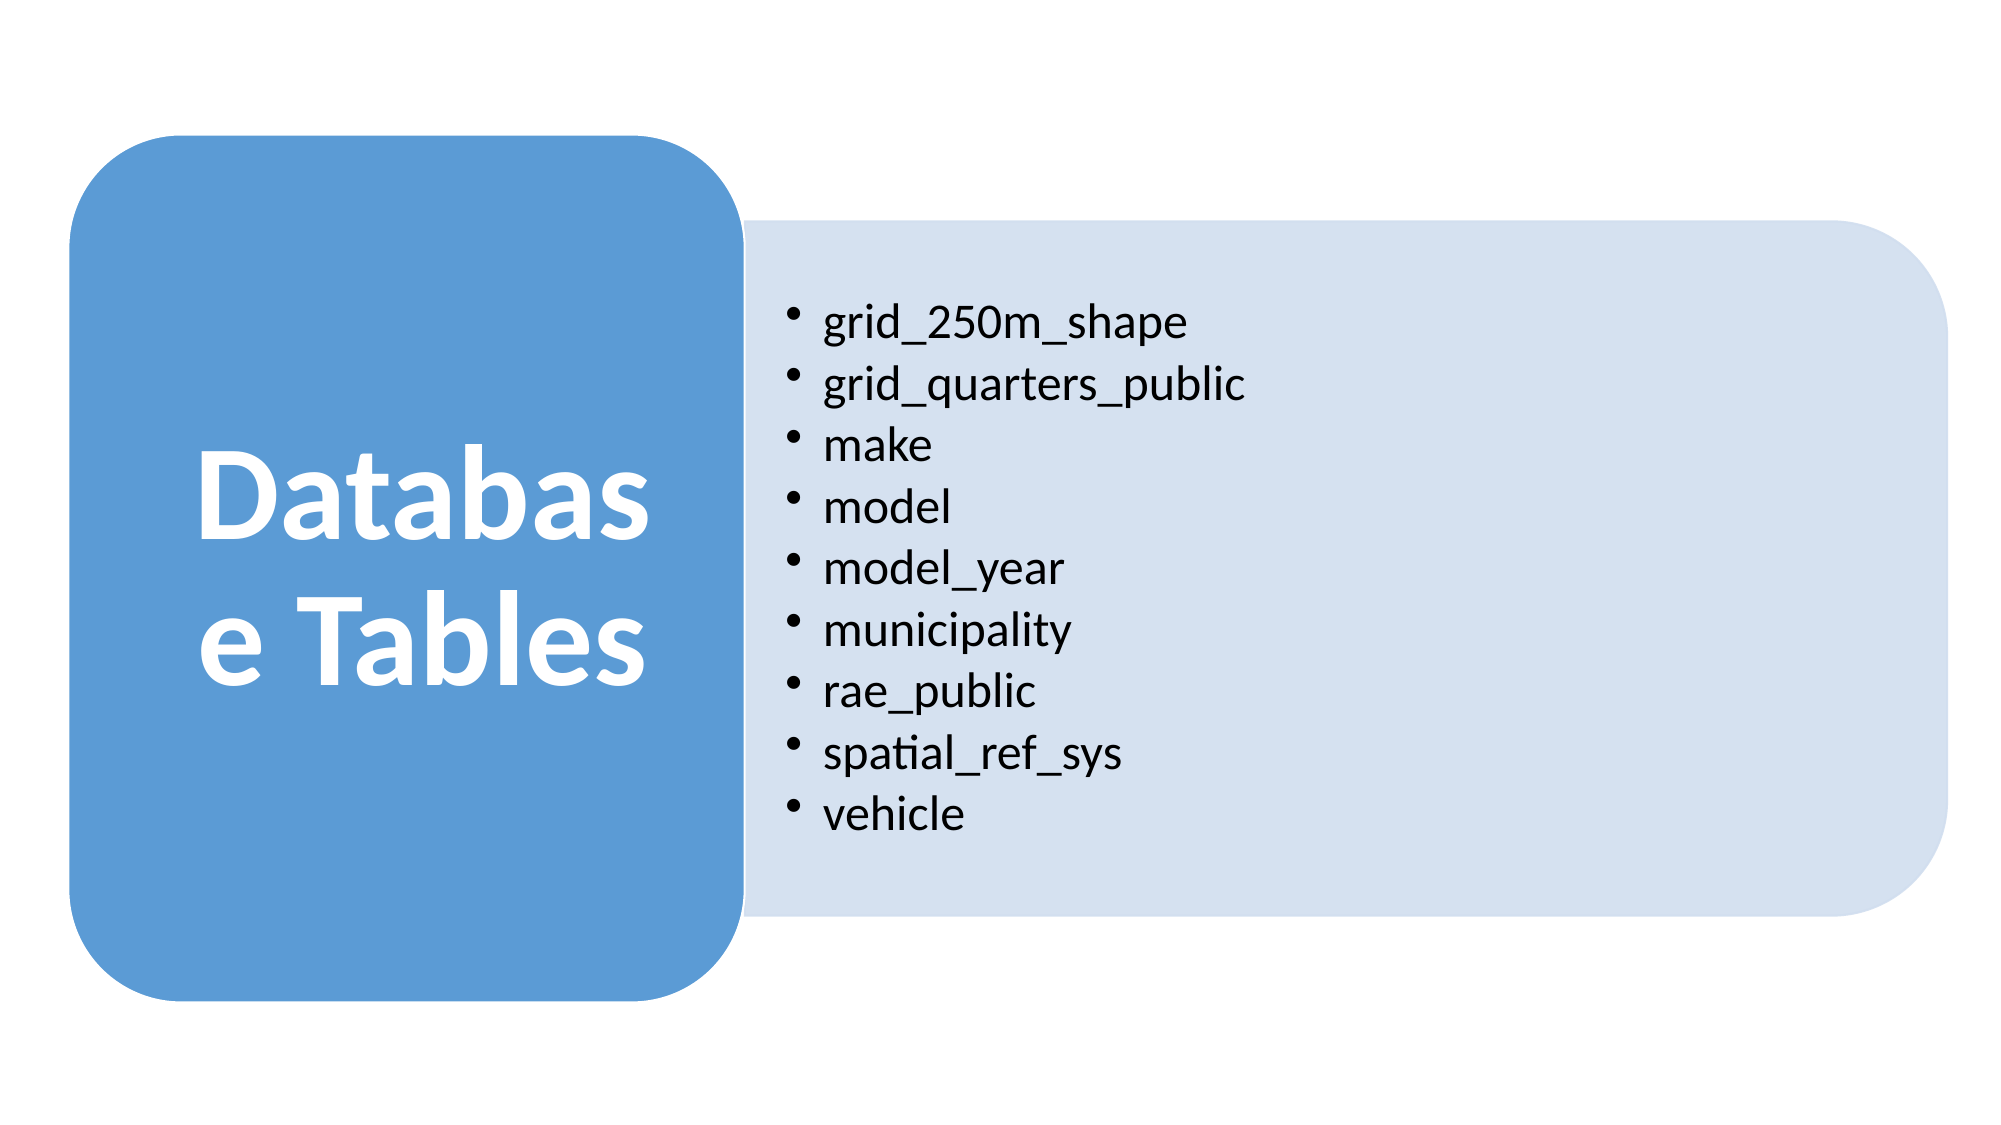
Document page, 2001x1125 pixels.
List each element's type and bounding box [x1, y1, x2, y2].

text_box [68, 134, 1948, 1003]
